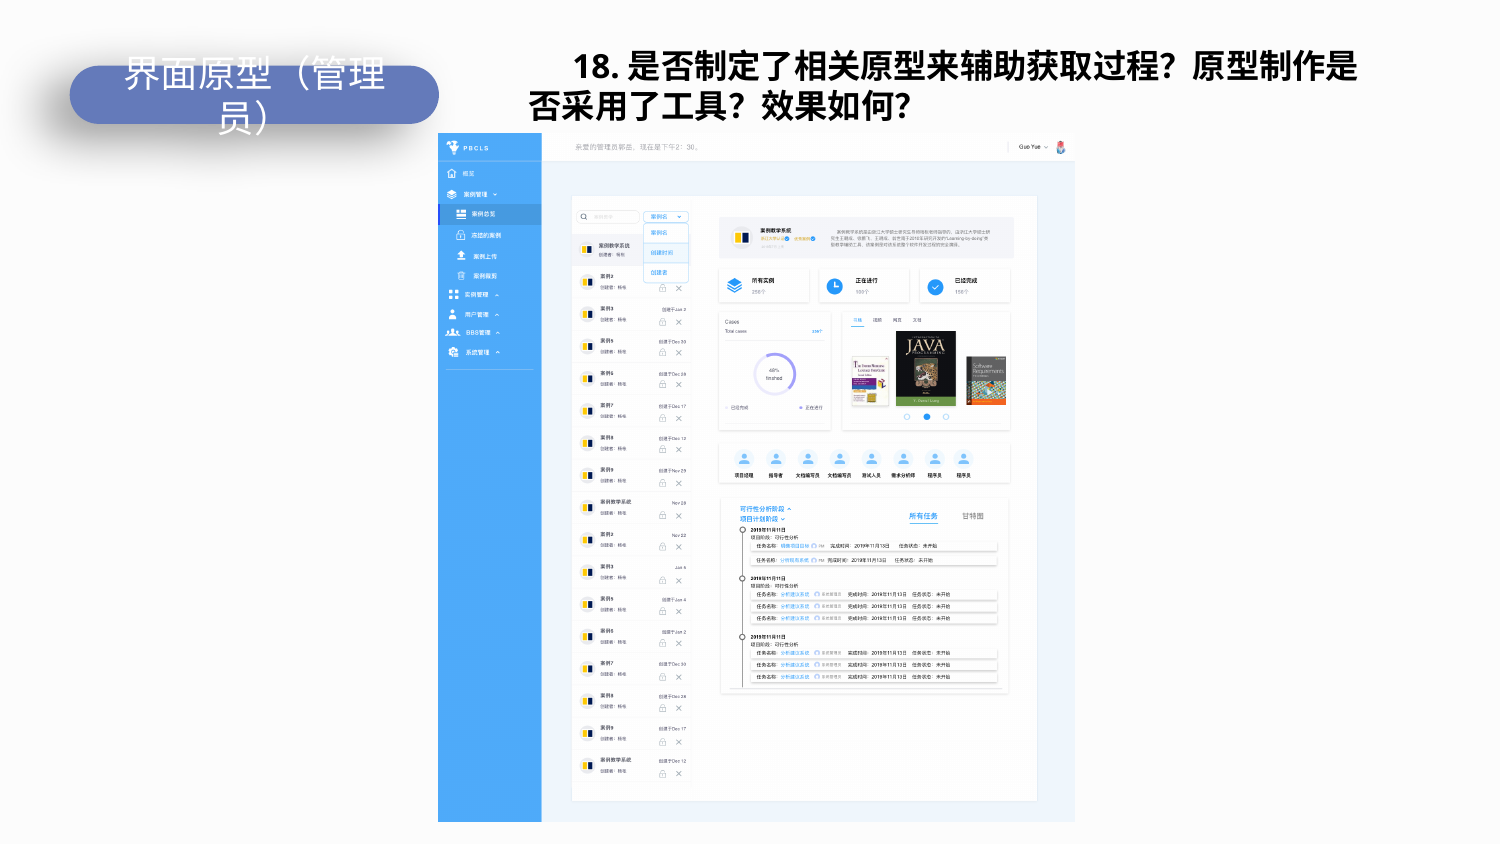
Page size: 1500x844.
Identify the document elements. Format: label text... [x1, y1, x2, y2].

text_box 18.是否制定了相关原型来辅助获取过程？原型制作是否采用了工具？效果如何？ [513, 37, 1401, 133]
picture [438, 133, 1075, 822]
text_box 界面原型（管理员） [69, 65, 439, 124]
